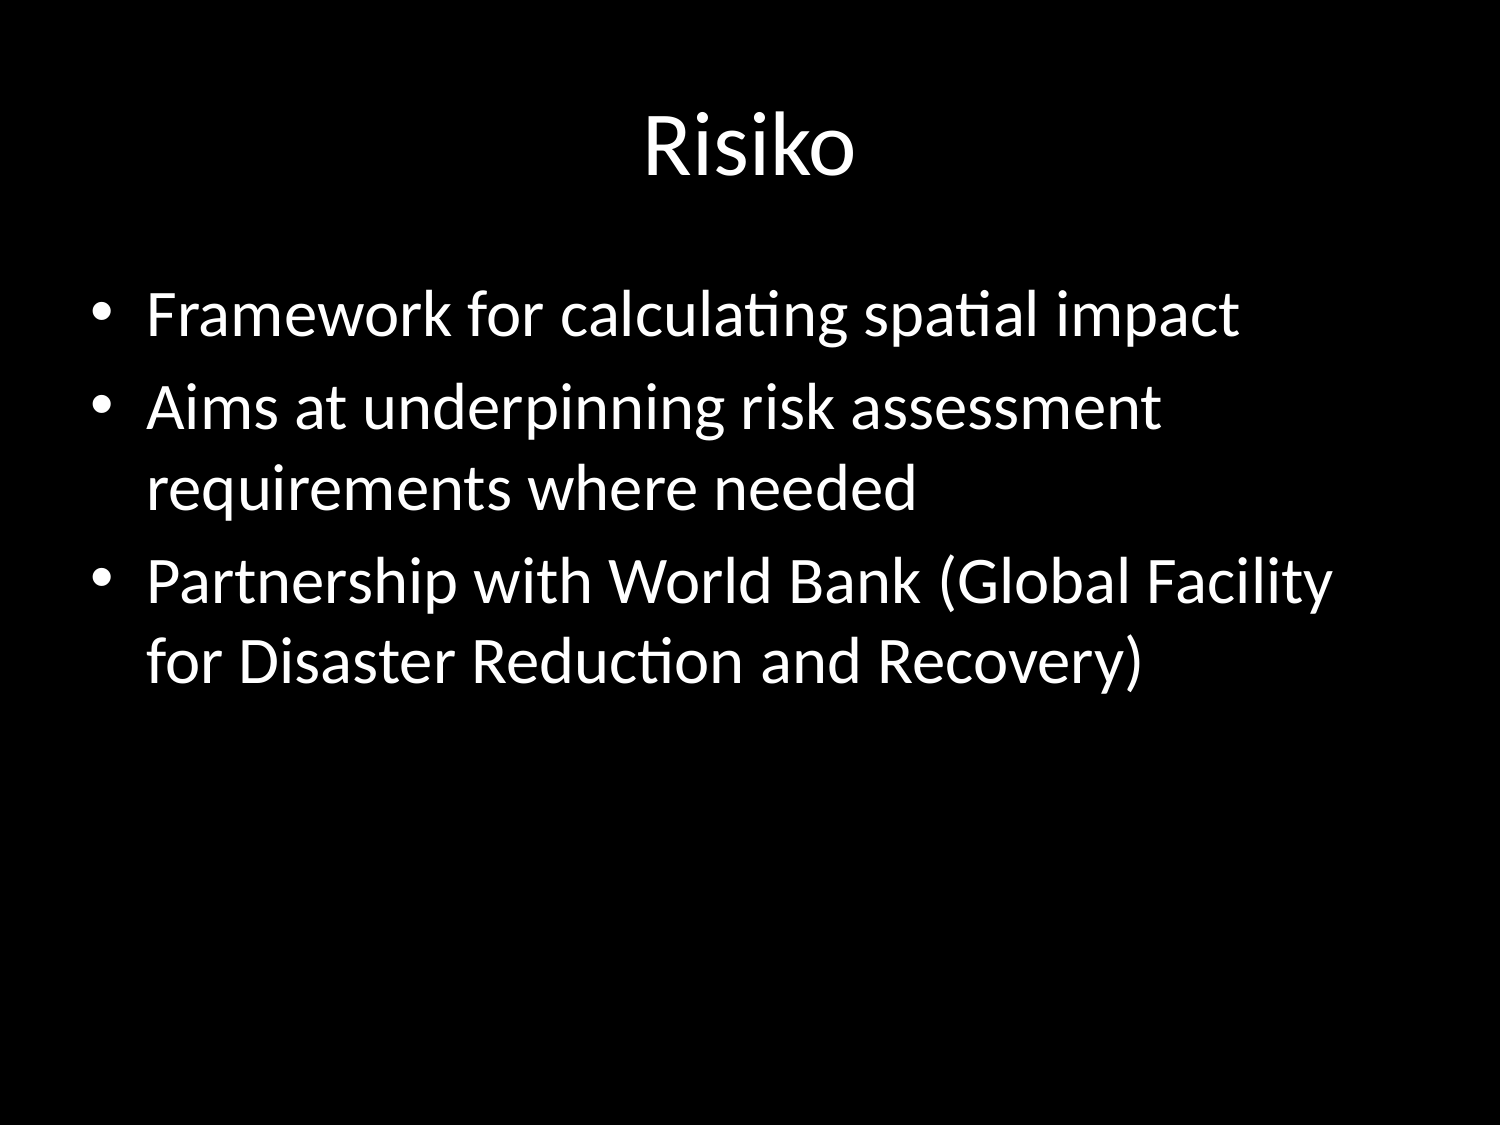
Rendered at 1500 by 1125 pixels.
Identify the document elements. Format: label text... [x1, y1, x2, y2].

list Framework for calculating spatial impact Aims at underpinning risk assessment requirements where needed Partnership with World Bank (Global Facility for Disaster Reduction and Recovery) [75, 262, 1425, 1005]
title Risiko [75, 45, 1425, 233]
